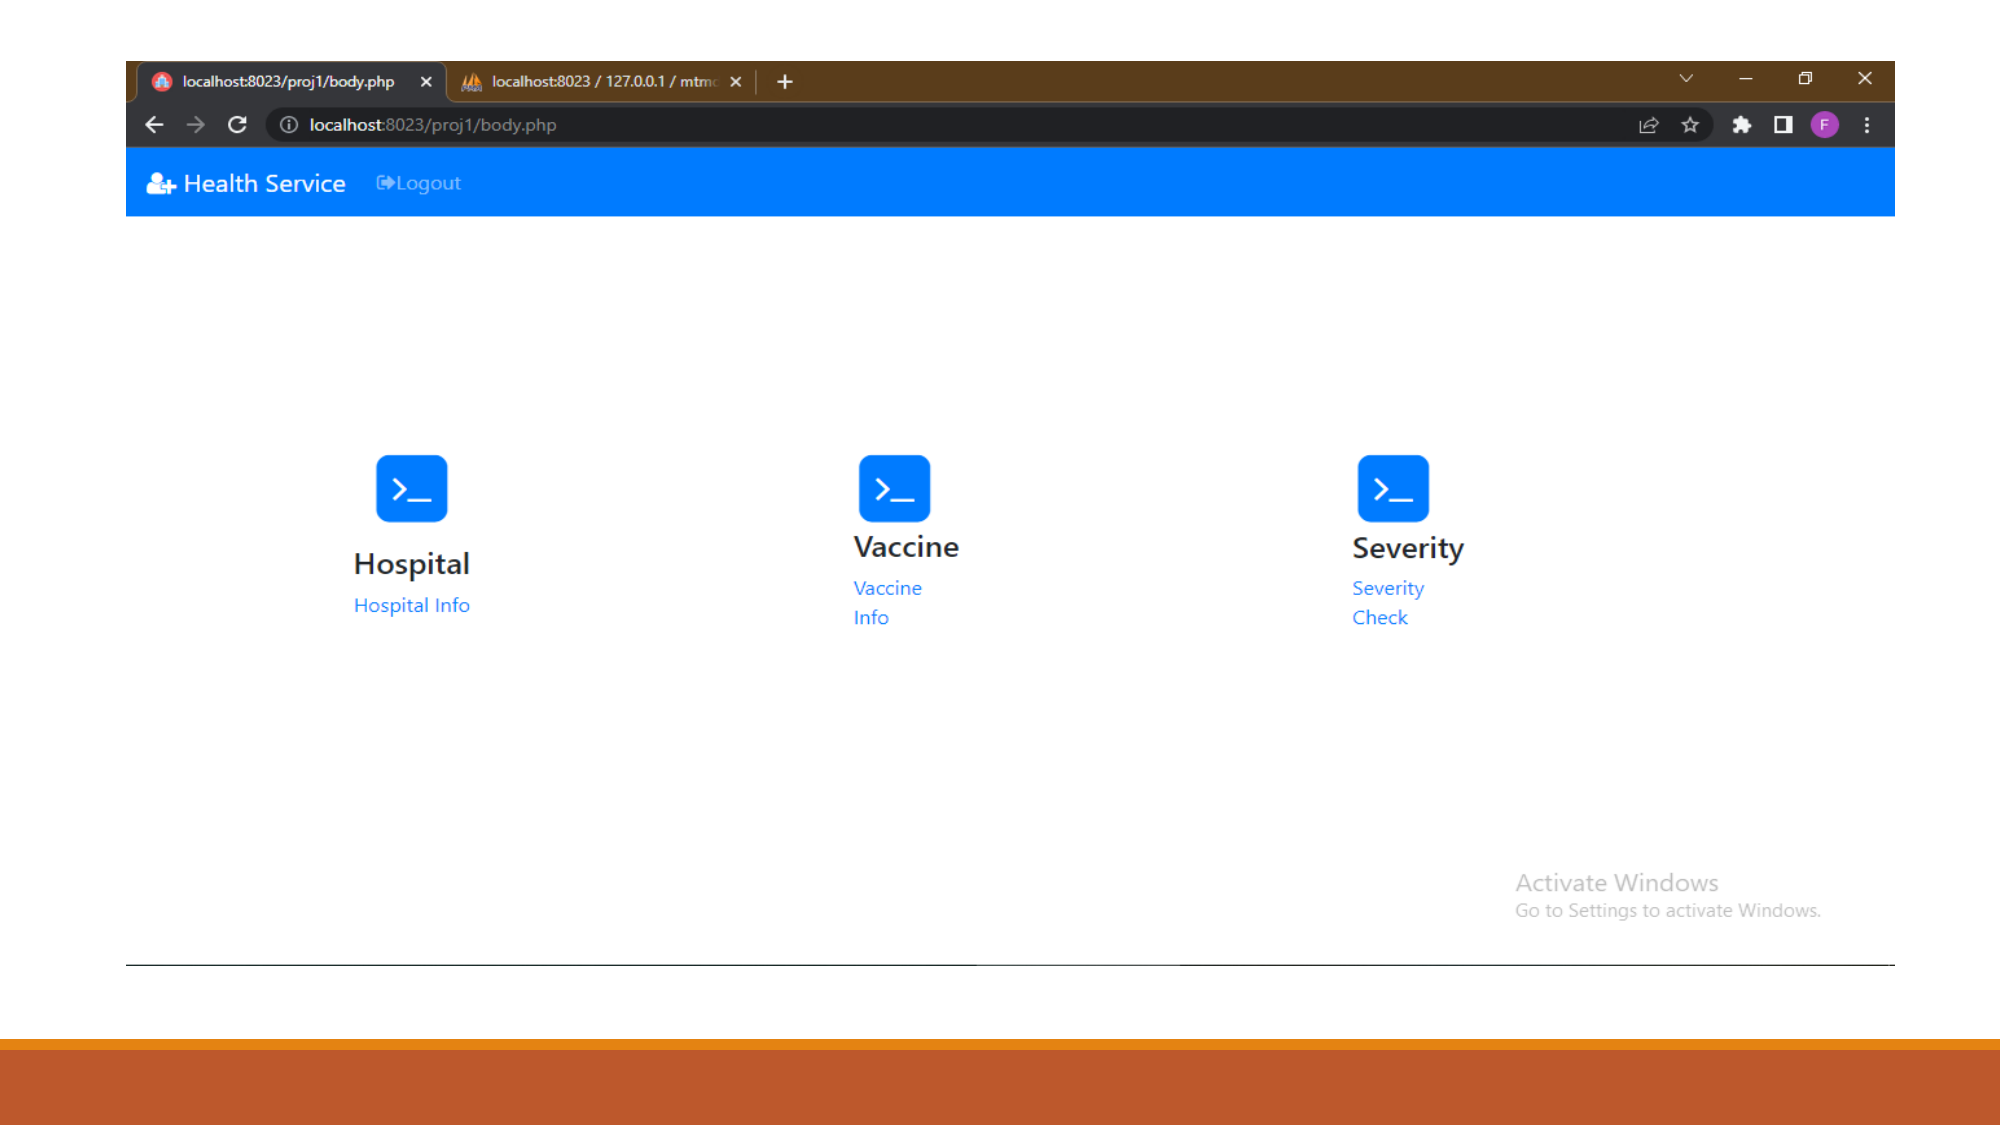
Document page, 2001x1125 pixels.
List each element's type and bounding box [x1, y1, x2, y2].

list [125, 61, 1896, 967]
